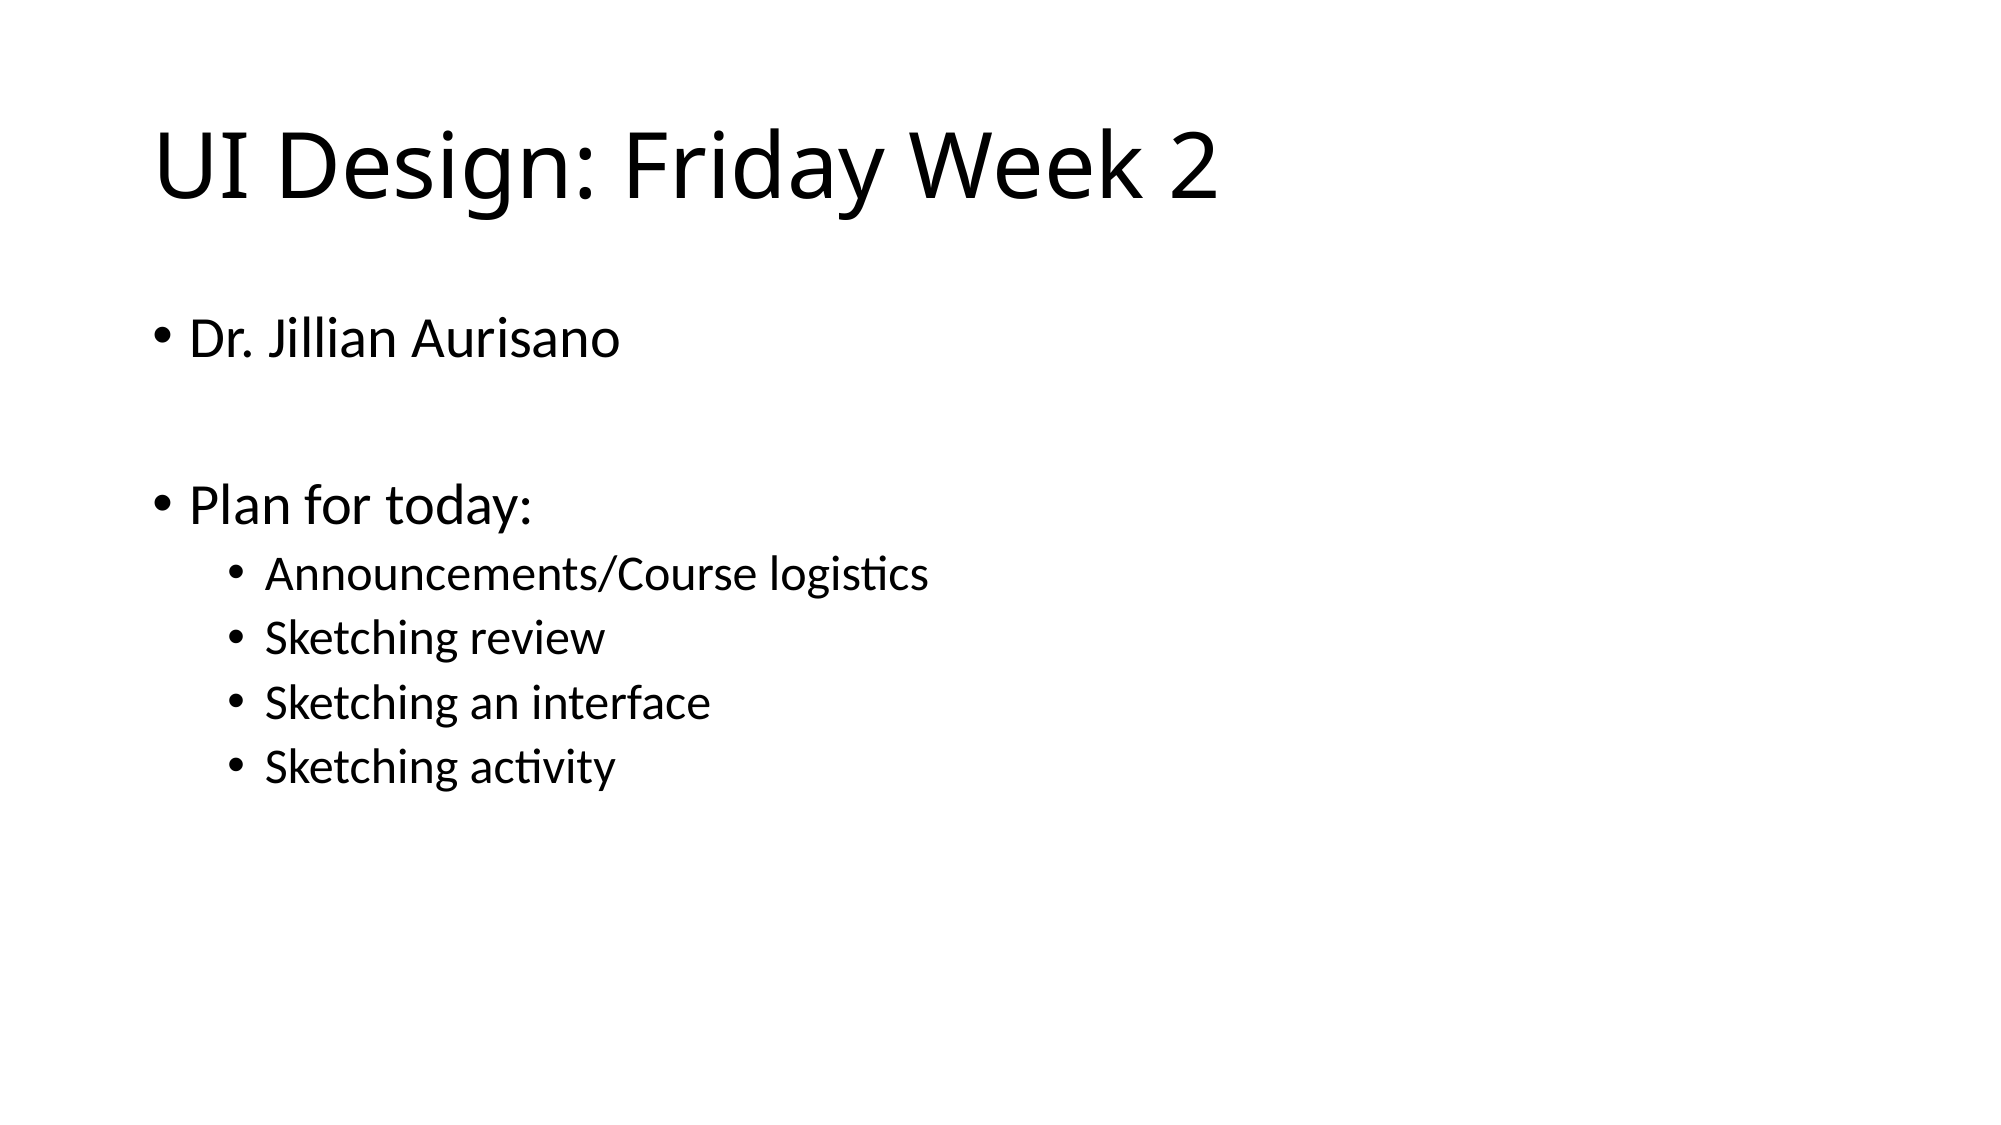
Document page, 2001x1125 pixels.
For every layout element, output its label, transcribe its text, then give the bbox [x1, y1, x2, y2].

title UI Design: Friday Week 2 [137, 59, 1863, 278]
list Dr. Jillian Aurisano Plan for today: Announcements/Course logistics Sketching review Sketching an interface Sketching activity [137, 299, 1863, 1014]
